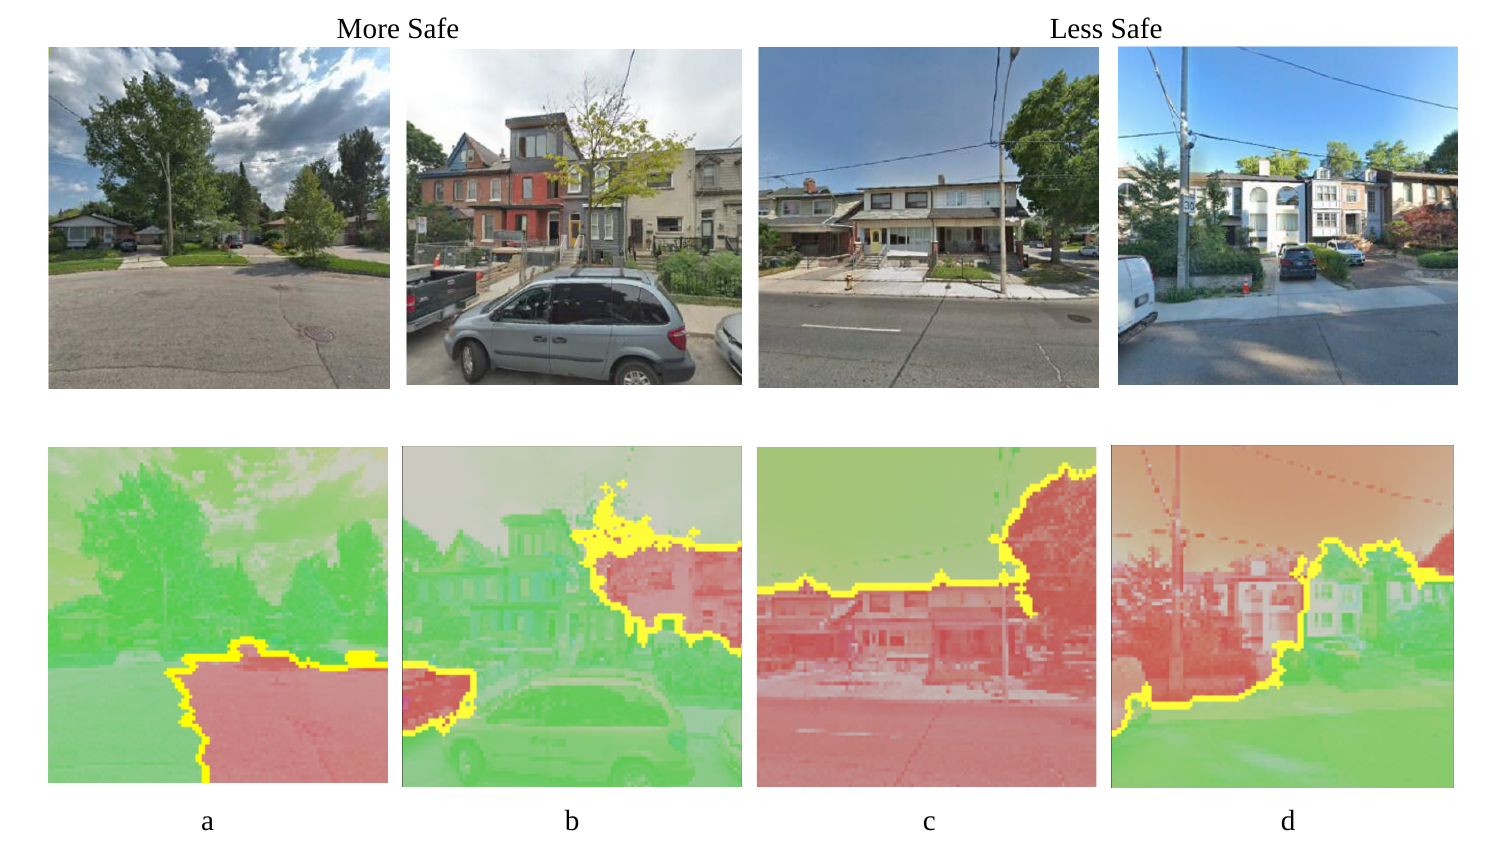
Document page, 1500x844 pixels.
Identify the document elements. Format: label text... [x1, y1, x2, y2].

text_box d [1244, 796, 1352, 843]
picture [402, 446, 743, 787]
picture [1117, 44, 1458, 385]
text_box a [164, 791, 272, 843]
text_box More Safe [299, 0, 499, 50]
picture [47, 47, 390, 389]
picture [756, 447, 1097, 787]
text_box Less Safe [1012, 0, 1213, 50]
text_box b [528, 796, 613, 843]
text_box c [886, 795, 972, 843]
picture [47, 447, 388, 783]
picture [405, 49, 742, 385]
picture [1110, 445, 1454, 789]
picture [757, 47, 1100, 388]
